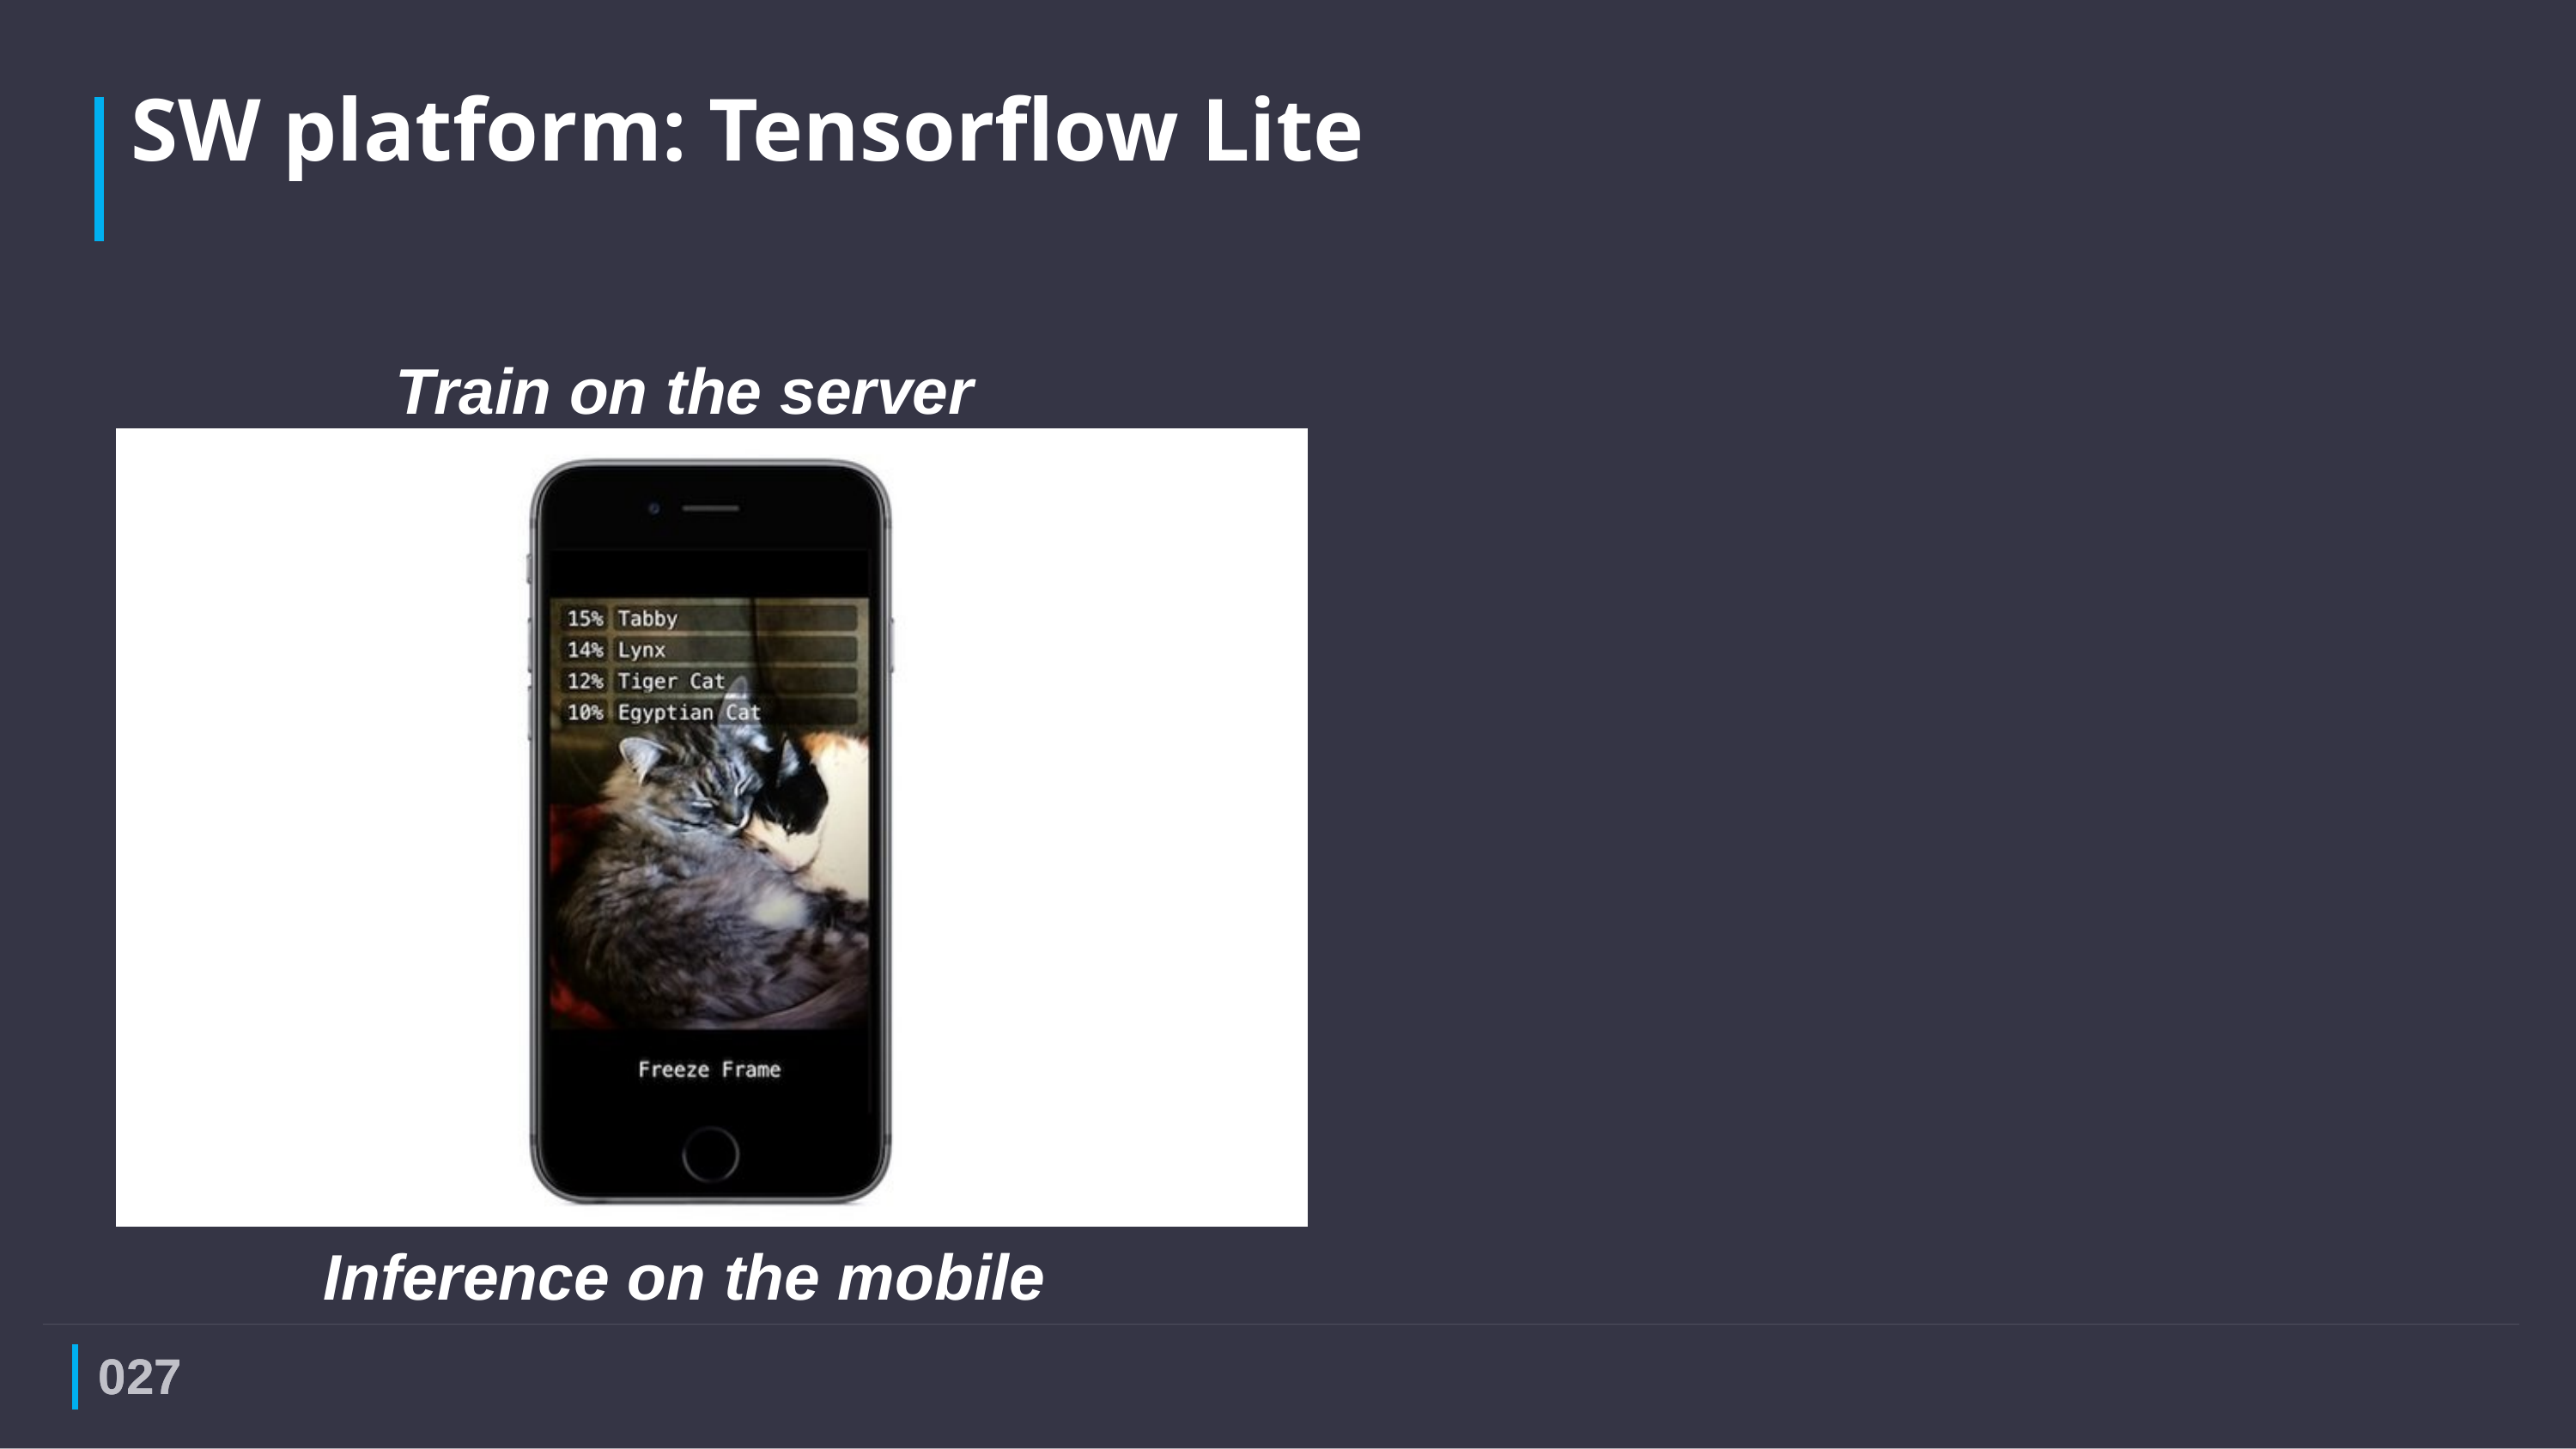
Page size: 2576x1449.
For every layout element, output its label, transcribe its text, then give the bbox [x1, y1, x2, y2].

text_box SW platform: Tensorflow Lite [118, 80, 2480, 186]
text_box Inference on the mobile [317, 1227, 1107, 1319]
text_box Train on the server [389, 340, 1035, 428]
text_box 027 [85, 1337, 222, 1449]
picture [116, 428, 1308, 1227]
